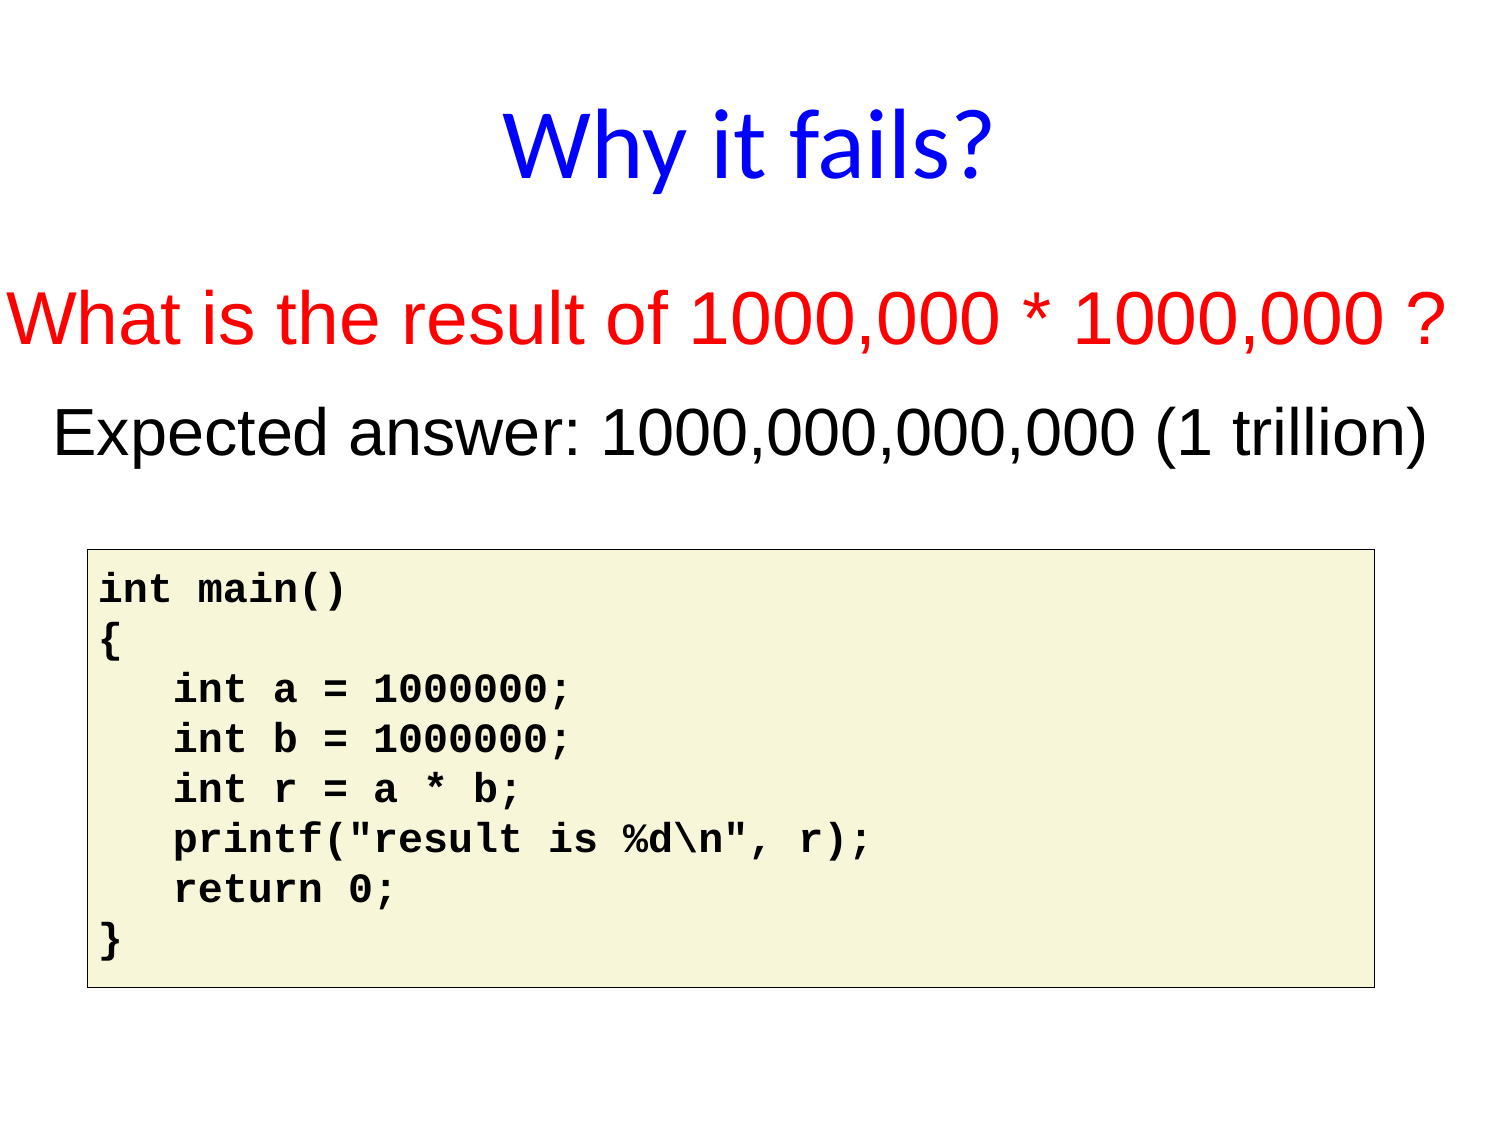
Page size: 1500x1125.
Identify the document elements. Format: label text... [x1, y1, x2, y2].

text_box What is the result of 1000,000 * 1000,000 ? [0, 262, 1500, 368]
title Why it fails? [75, 45, 1425, 233]
text_box Expected answer: 1000,000,000,000 (1 trillion) [37, 380, 1500, 476]
text_box int main() { int a = 1000000; int b = 1000000; int r = a * b; printf("result is %d\n", r); return 0; } [87, 549, 1375, 988]
